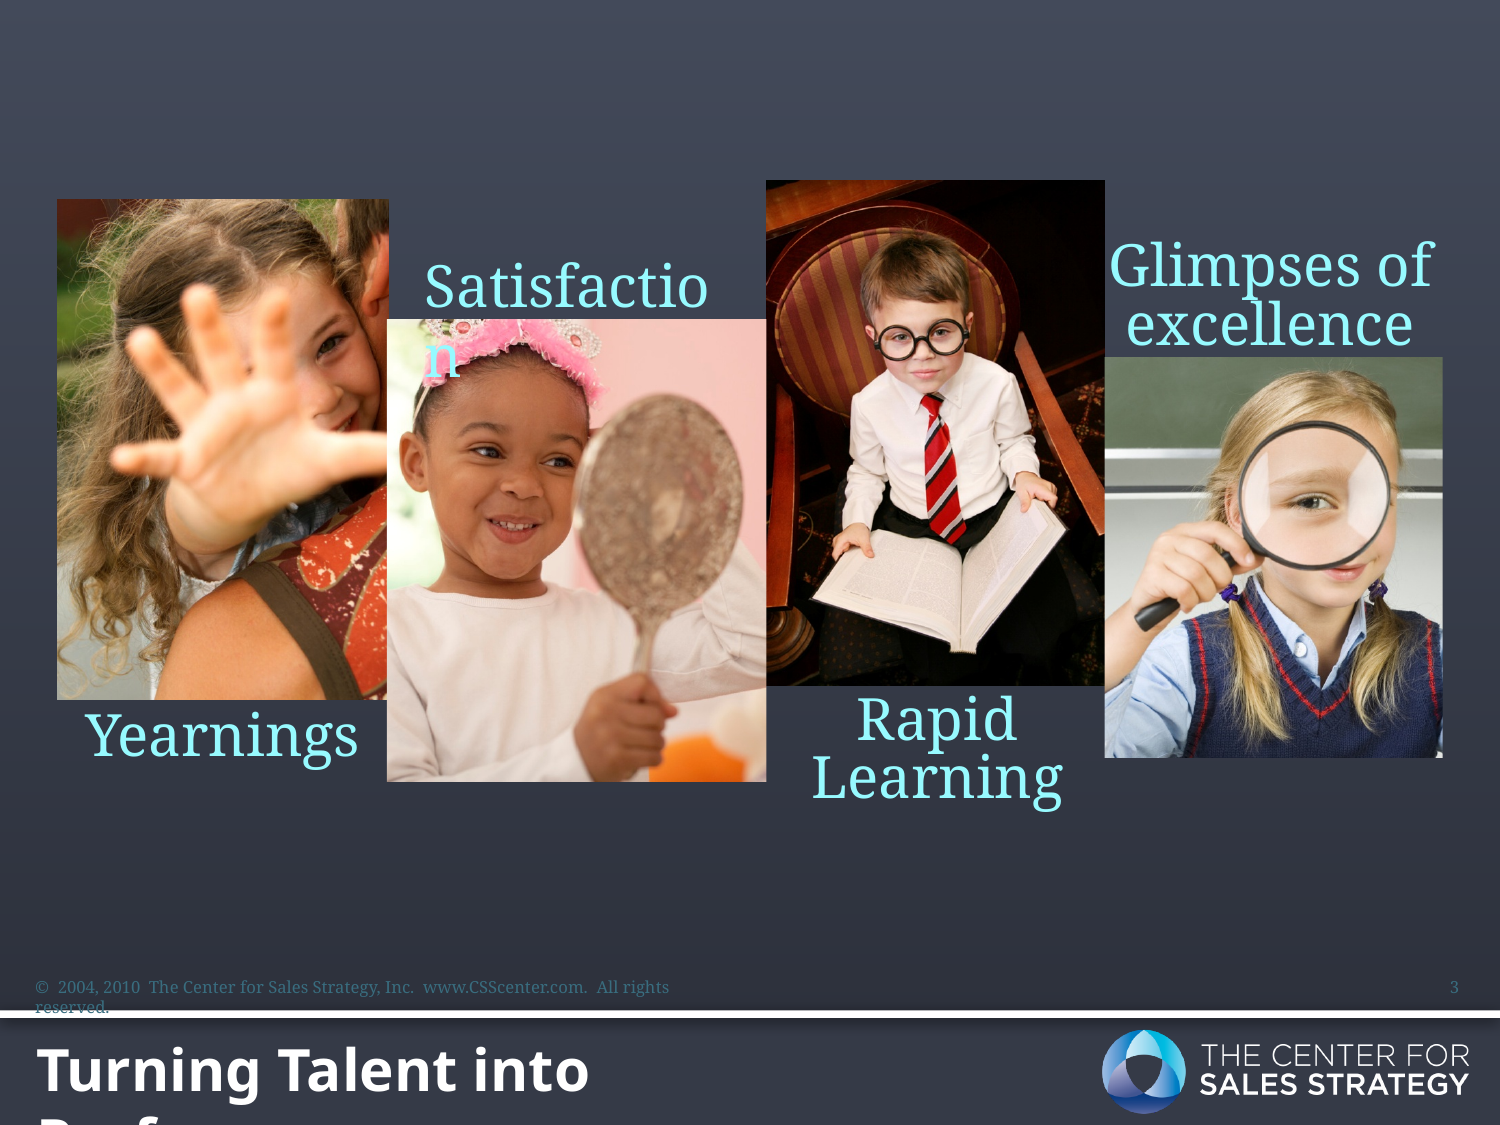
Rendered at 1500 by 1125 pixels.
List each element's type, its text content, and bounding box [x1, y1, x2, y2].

picture [1200, 1044, 1469, 1095]
text_box Yearnings [70, 708, 381, 784]
text_box Satisfaction [409, 242, 752, 317]
picture [1094, 1023, 1195, 1121]
text_box Glimpses of excellence [1109, 232, 1461, 363]
text_box Rapid Learning [774, 696, 1100, 832]
picture [57, 180, 1443, 782]
